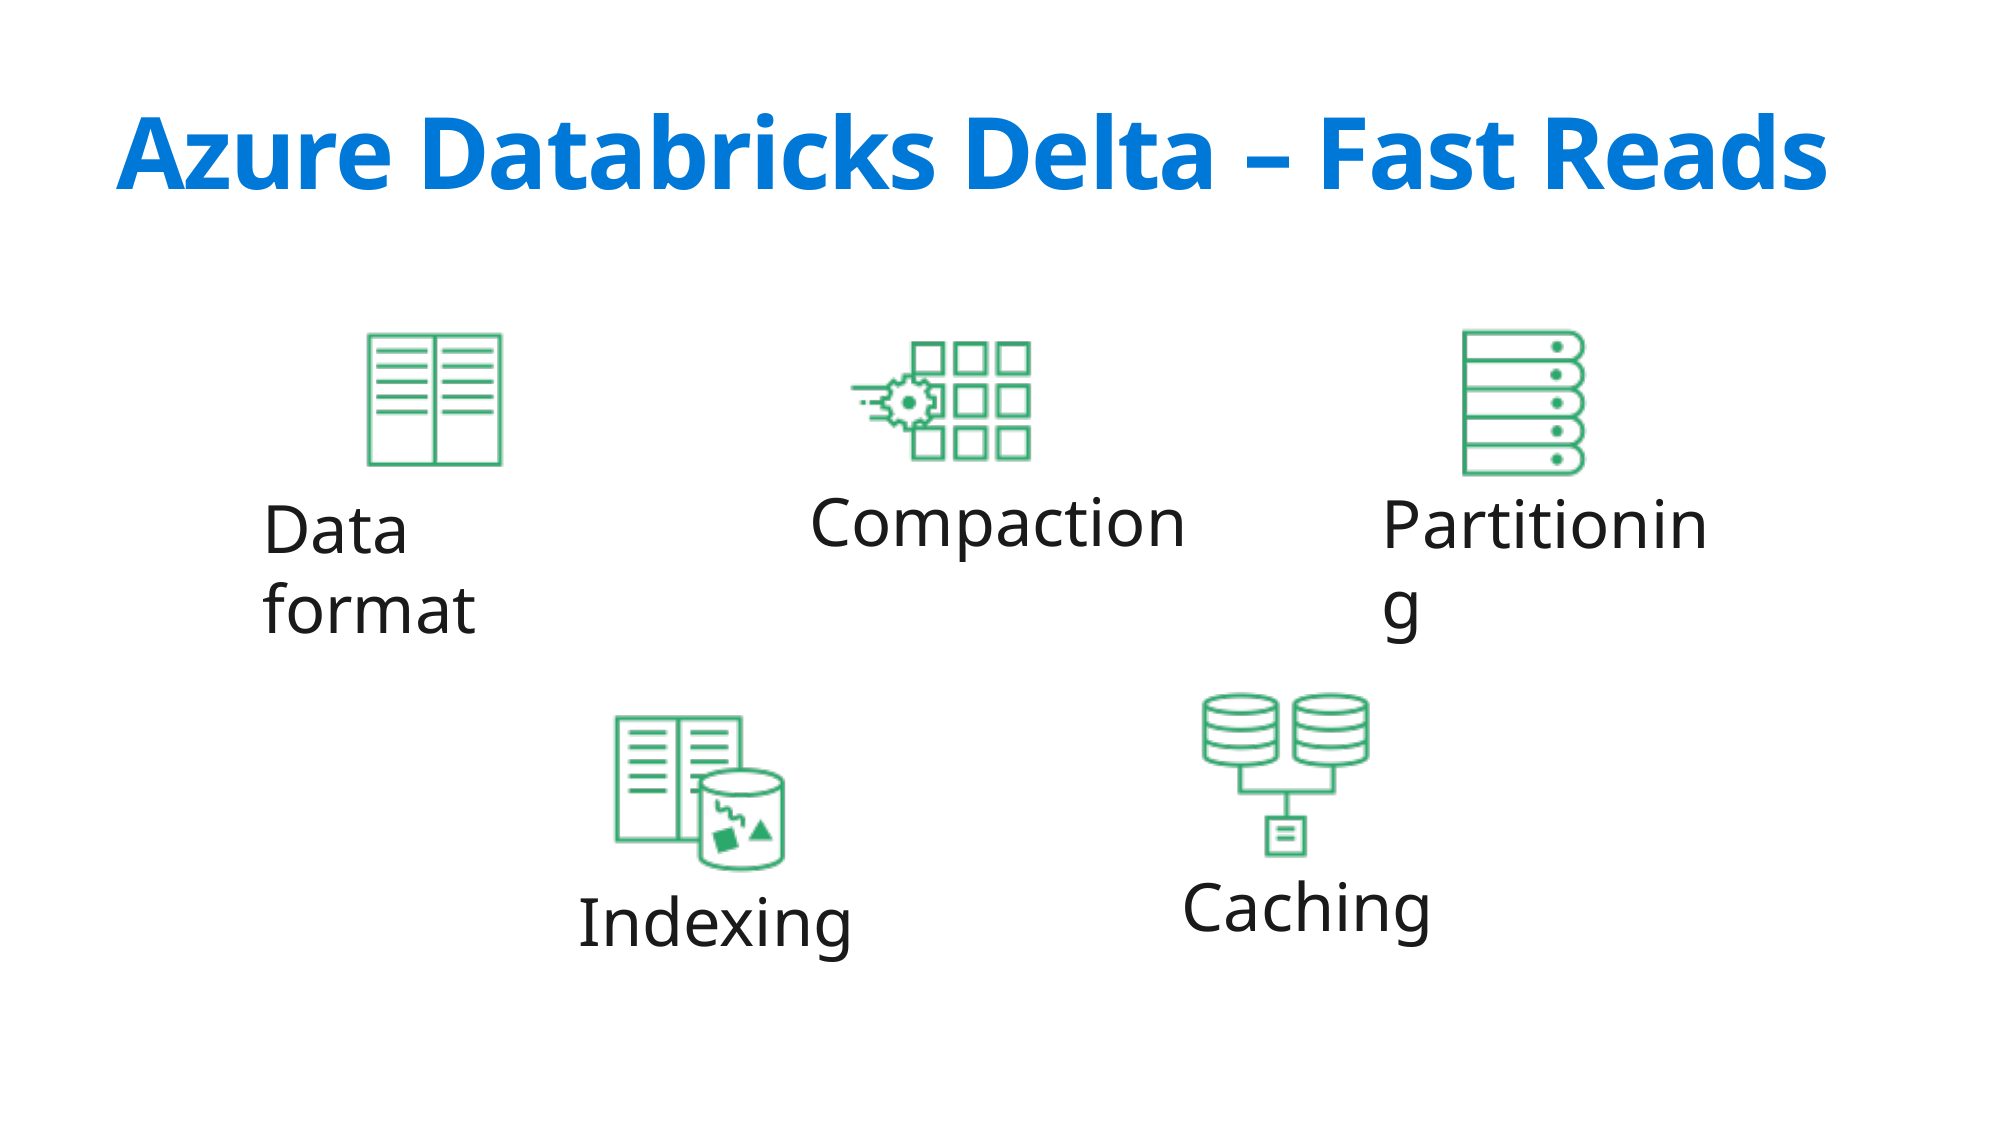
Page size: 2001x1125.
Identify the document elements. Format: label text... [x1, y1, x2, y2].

text_box Partitioning [1361, 461, 1749, 619]
picture [1184, 670, 1393, 880]
picture [341, 306, 530, 496]
picture [595, 689, 805, 899]
text_box Indexing [558, 859, 946, 1017]
picture [1419, 296, 1629, 506]
text_box Compaction [789, 459, 1212, 618]
title Azure Databricks Delta – Fast Reads [96, 82, 1904, 174]
picture [840, 296, 1050, 506]
text_box Caching [1161, 844, 1549, 1003]
text_box Data format [242, 467, 629, 625]
